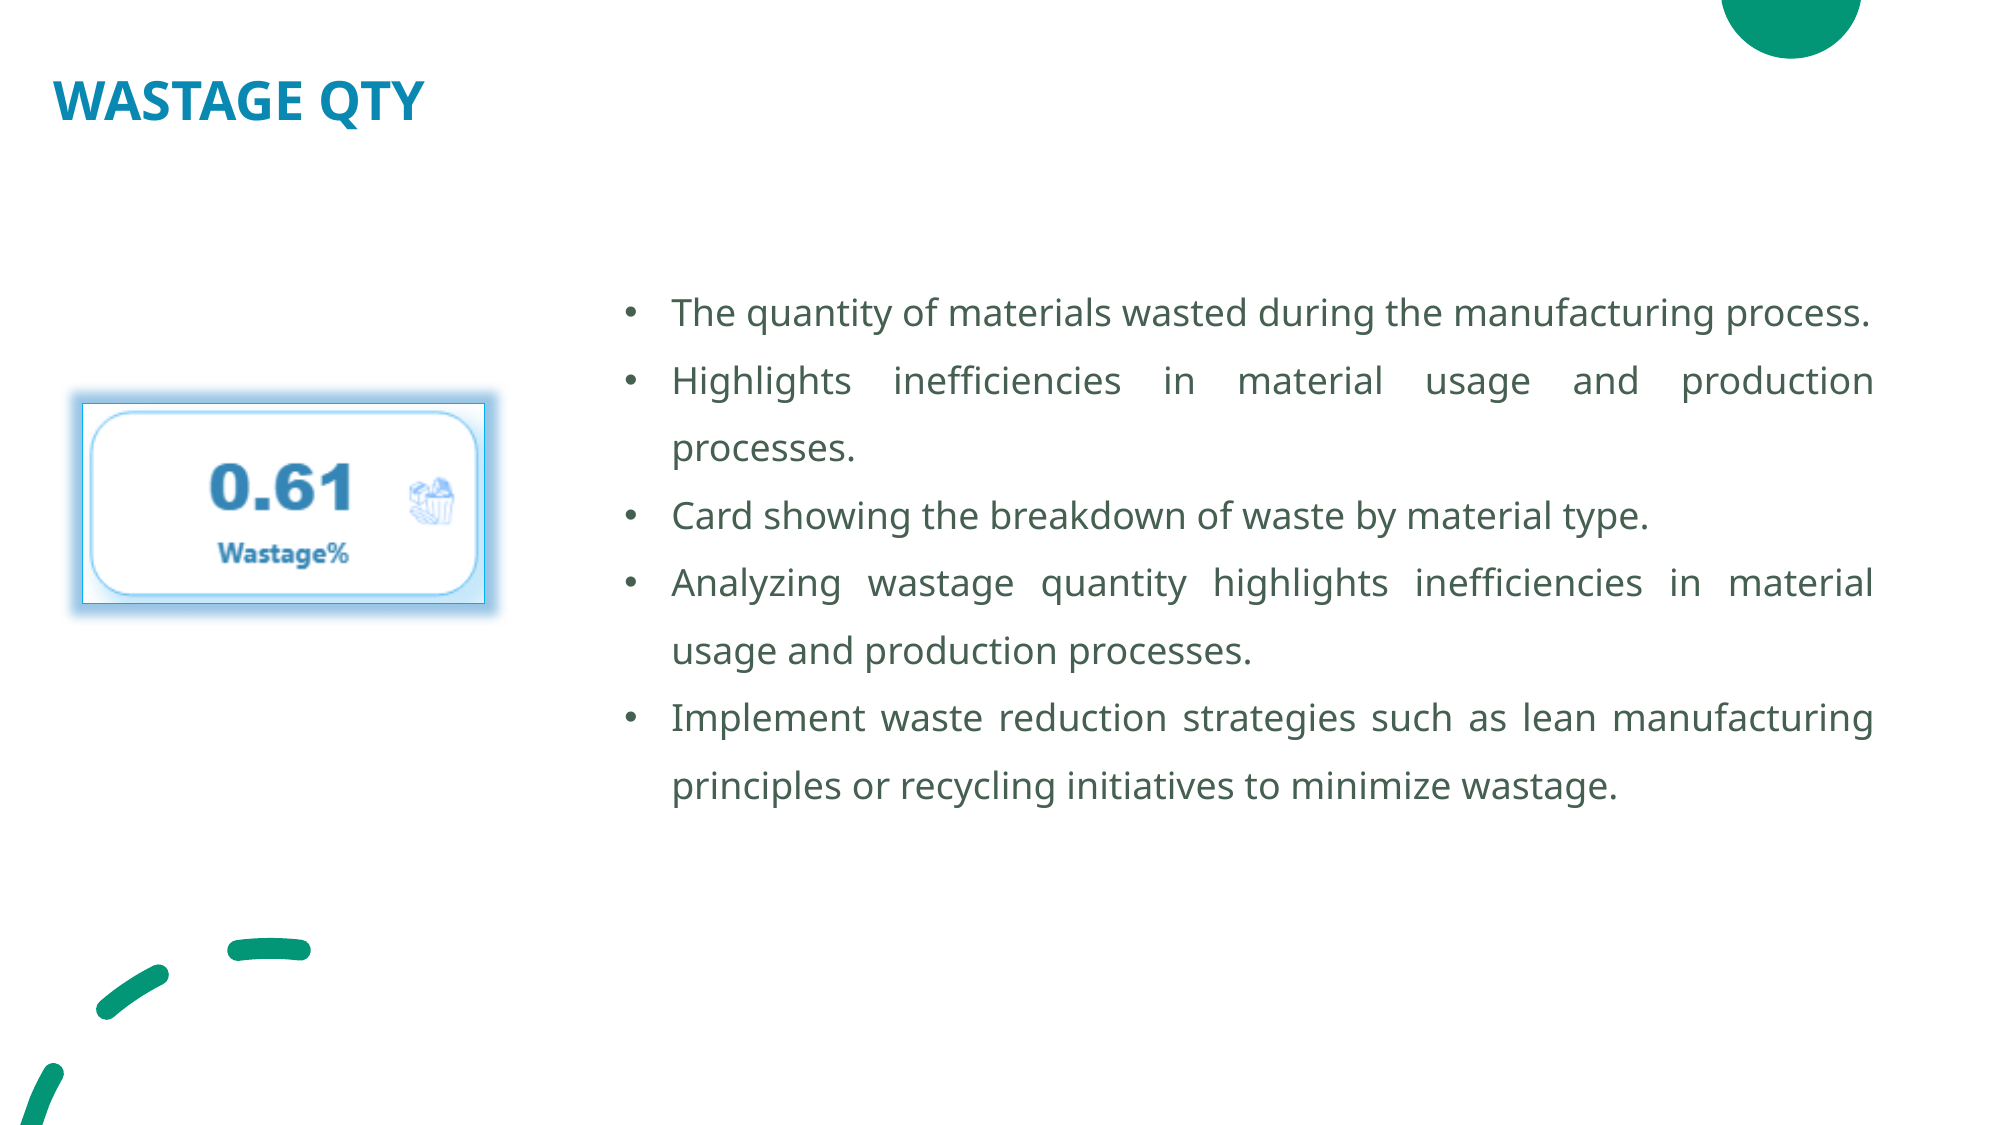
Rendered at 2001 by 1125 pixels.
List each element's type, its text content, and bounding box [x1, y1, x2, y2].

text_box WASTAGE QTY [11, 26, 1776, 139]
text_box The quantity of materials wasted during the manufacturing process. Highlights inefficiencies in material usage and production processes. Card showing the breakdown of waste by material type. Analyzing wastage quantity highlights inefficiencies in material usage and production processes. Implement waste reduction strategies such as lean manufacturing principles or recycling initiatives to minimize wastage. [609, 259, 1891, 1017]
picture [84, 405, 483, 602]
